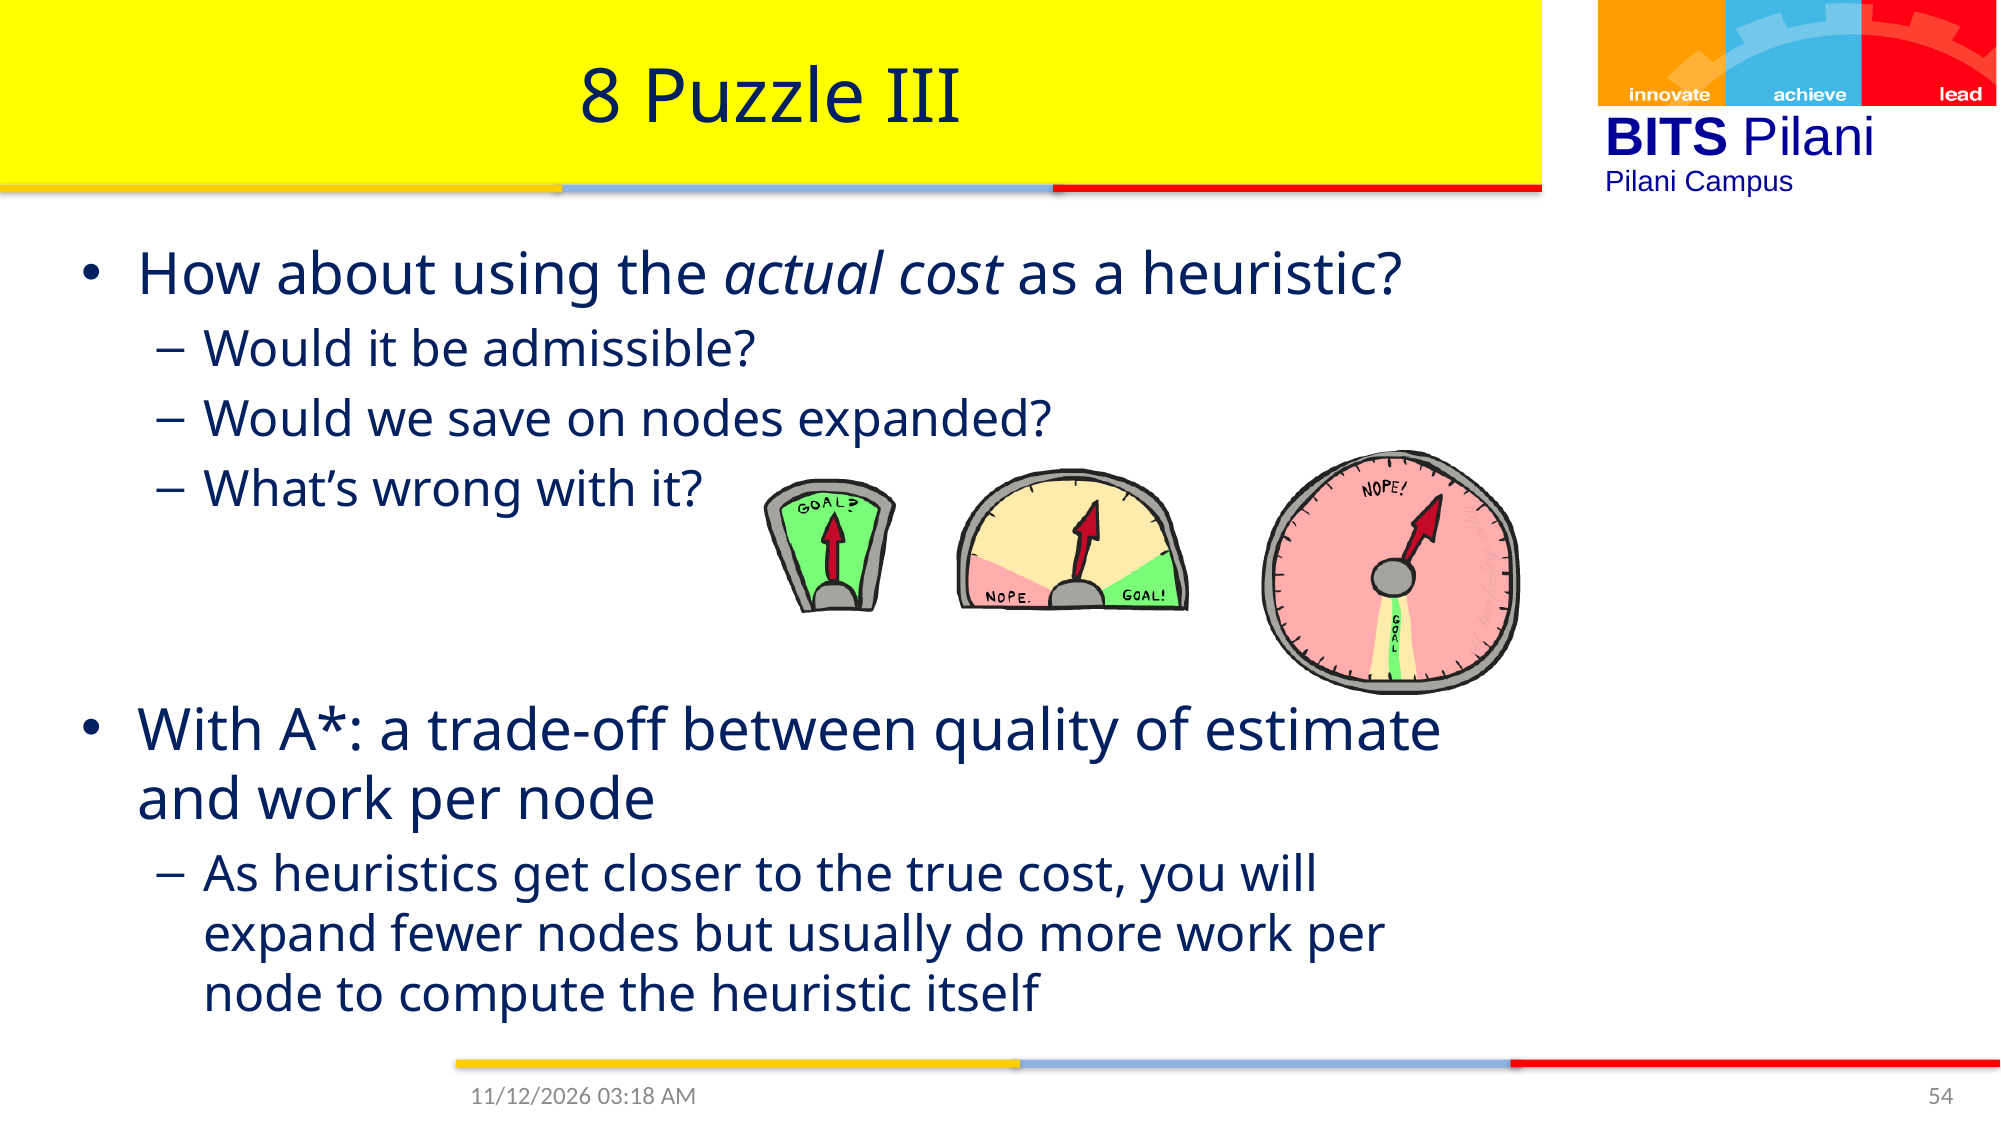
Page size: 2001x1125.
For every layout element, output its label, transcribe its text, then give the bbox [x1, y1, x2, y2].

title 8 Puzzle III [0, 0, 1543, 185]
list How about using the actual cost as a heuristic? Would it be admissible? Would we save on nodes expanded? What’s wrong with it? With A*: a trade-off between quality of estimate and work per node As heuristics get closer to the true cost, you will expand fewer nodes but usually do more work per node to compute the heuristic itself [66, 228, 1509, 1006]
picture [728, 387, 1553, 705]
slide_number 54 [1749, 1065, 1969, 1125]
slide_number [455, 1065, 922, 1125]
picture [1597, 0, 1997, 106]
